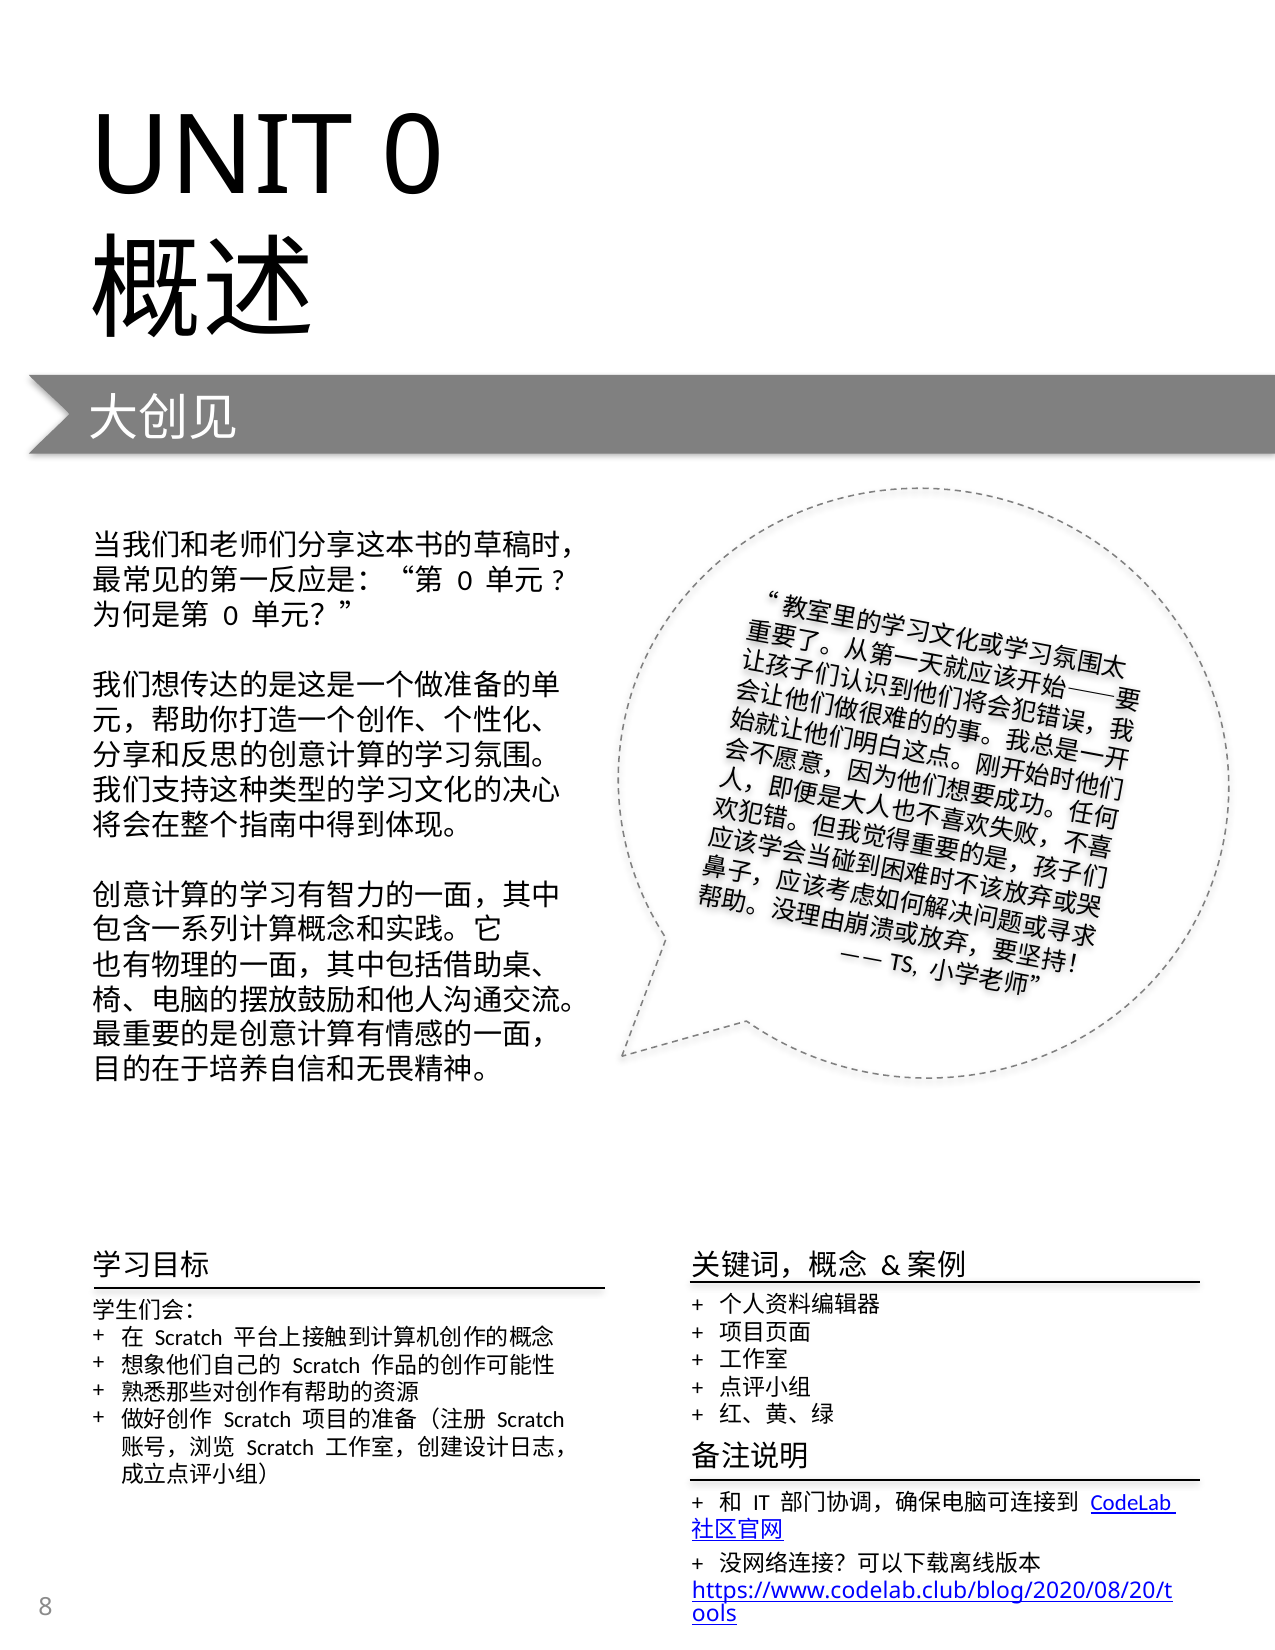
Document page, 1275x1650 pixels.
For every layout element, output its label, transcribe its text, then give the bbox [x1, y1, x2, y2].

text_box “教室里的学习文化或学习氛围太重要了。从第一天就应该开始——要让孩子们认识到他们将会犯错误，我会让他们做很难的的事。我总是一开始就让他们明白这点。刚开始时他们会不愿意，因为他们想要成功。任何人，即便是大人也不喜欢失败，不喜欢犯错。但我觉得重要的是，孩子们应该学会当碰到困难时不该放弃或哭鼻子，应该考虑如何解决问题或寻求帮助。没理由崩溃或放弃，要坚持！ —— TS, 小学老师” [617, 487, 1230, 1079]
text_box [28, 374, 1275, 454]
slide_number 8 [23, 1561, 321, 1650]
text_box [676, 1238, 1220, 1437]
text_box UNIT 0 概述 [74, 76, 537, 359]
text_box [77, 1238, 621, 1498]
text_box 当我们和老师们分享这本书的草稿时，最常见的第一反应是：“第 0 单元?为何是第 0 单元？” 我们想传达的是这是一个做准备的单元，帮助你打造一个创作、个性化、 分享和反思的创意计算的学习氛围。我们支持这种类型的学习文化的决心将会在整个指南中得到体现。 创意计算的学习有智力的一面，其中包含一系列计算概念和实践。它 也有物理的一面，其中包括借助桌、椅、电脑的摆放鼓励和他人沟通交流。最重要的是创意计算有情感的一面，目的在于培养自信和无畏精神。 [78, 518, 592, 1093]
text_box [676, 1444, 1220, 1635]
